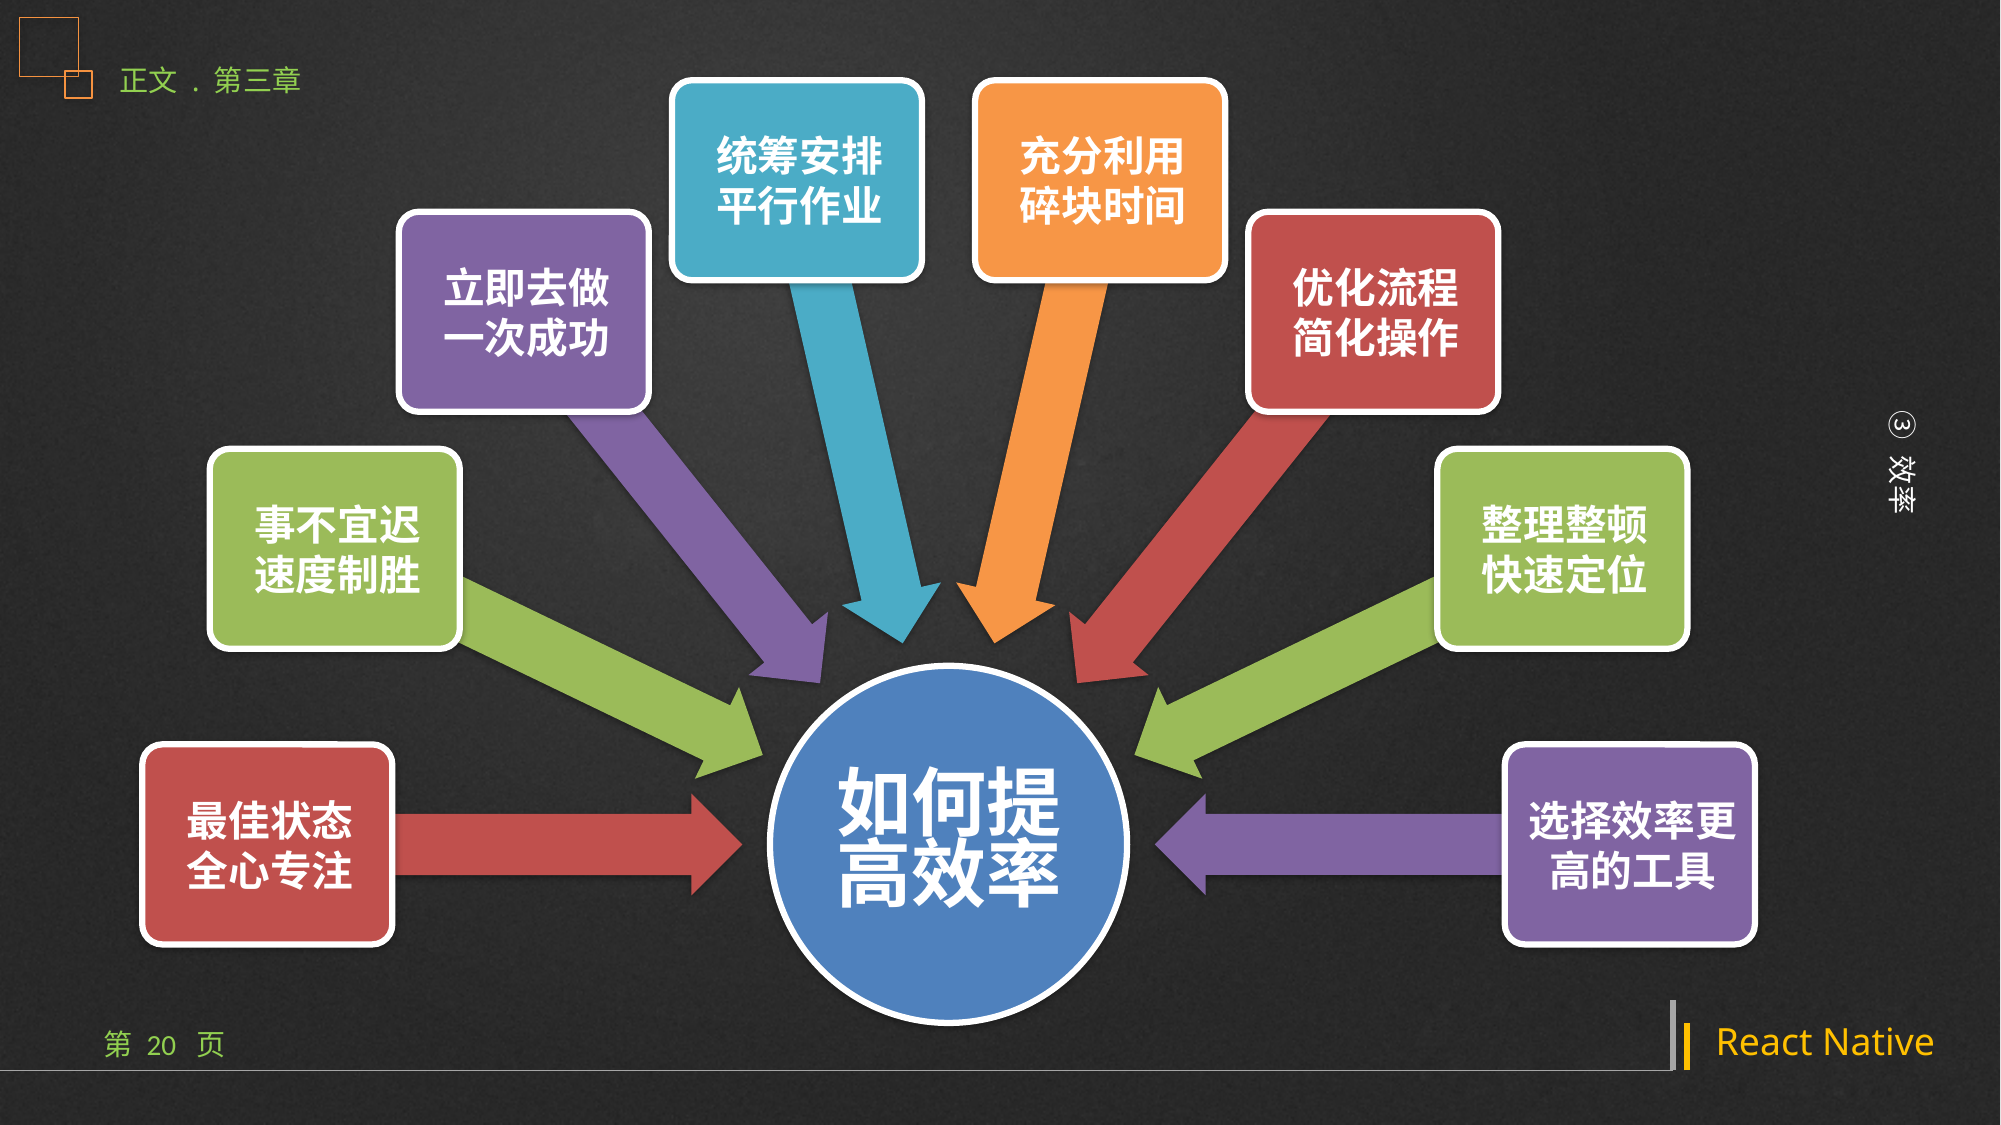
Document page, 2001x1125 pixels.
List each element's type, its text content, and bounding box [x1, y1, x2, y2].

picture [66, 72, 91, 79]
picture [66, 72, 78, 76]
text_box ③ 效率 [1870, 361, 1937, 564]
picture [0, 0, 2001, 1125]
picture [157, 74, 168, 79]
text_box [66, 79, 1831, 1024]
picture [20, 18, 78, 76]
